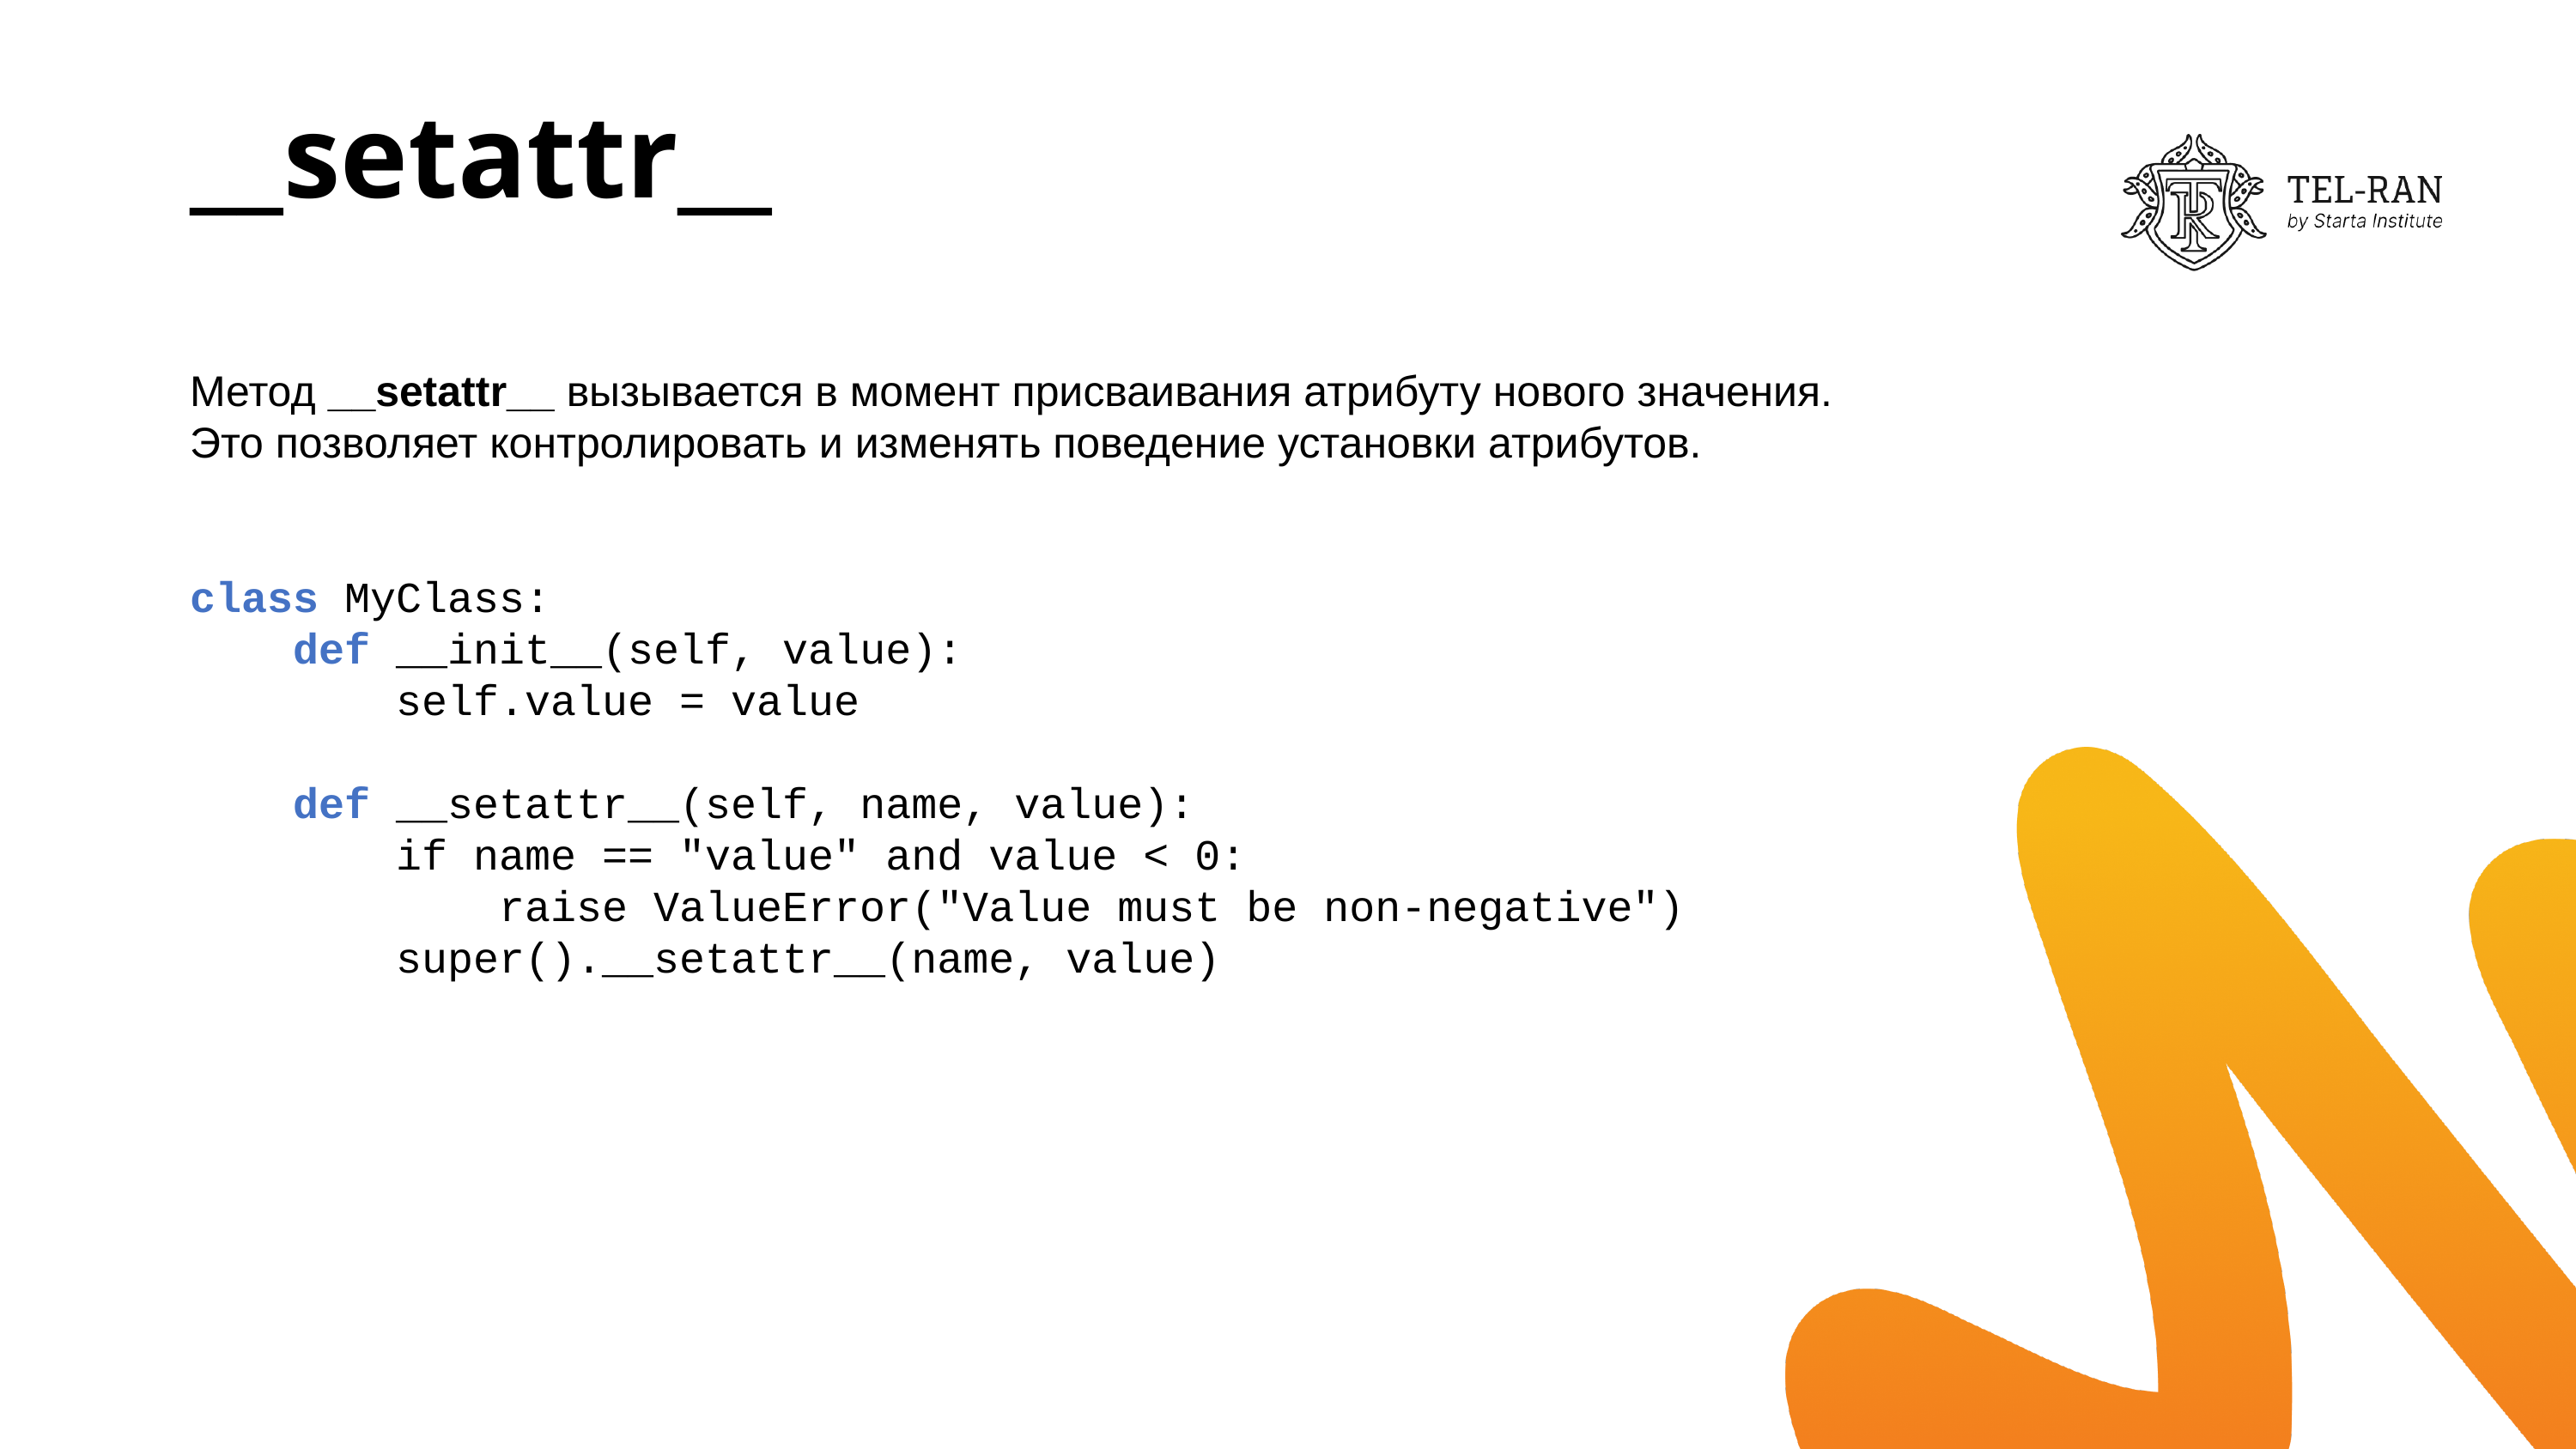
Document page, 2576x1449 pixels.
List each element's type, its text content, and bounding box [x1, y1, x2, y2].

picture [2121, 134, 2442, 271]
title __setattr__ [177, 76, 2107, 357]
picture [1620, 747, 2576, 1449]
text_box Метод __setattr__ вызывается в момент присваивания атрибуту нового значения. Это позволяет контролировать и изменять поведение установки атрибутов. class MyClass: def __init__(self, value): self.value = value def __setattr__(self, name, value): if name == "value" and value < 0: raise ValueError("Value must be non-negative") super().__setattr__(name, value) [177, 357, 2536, 1040]
